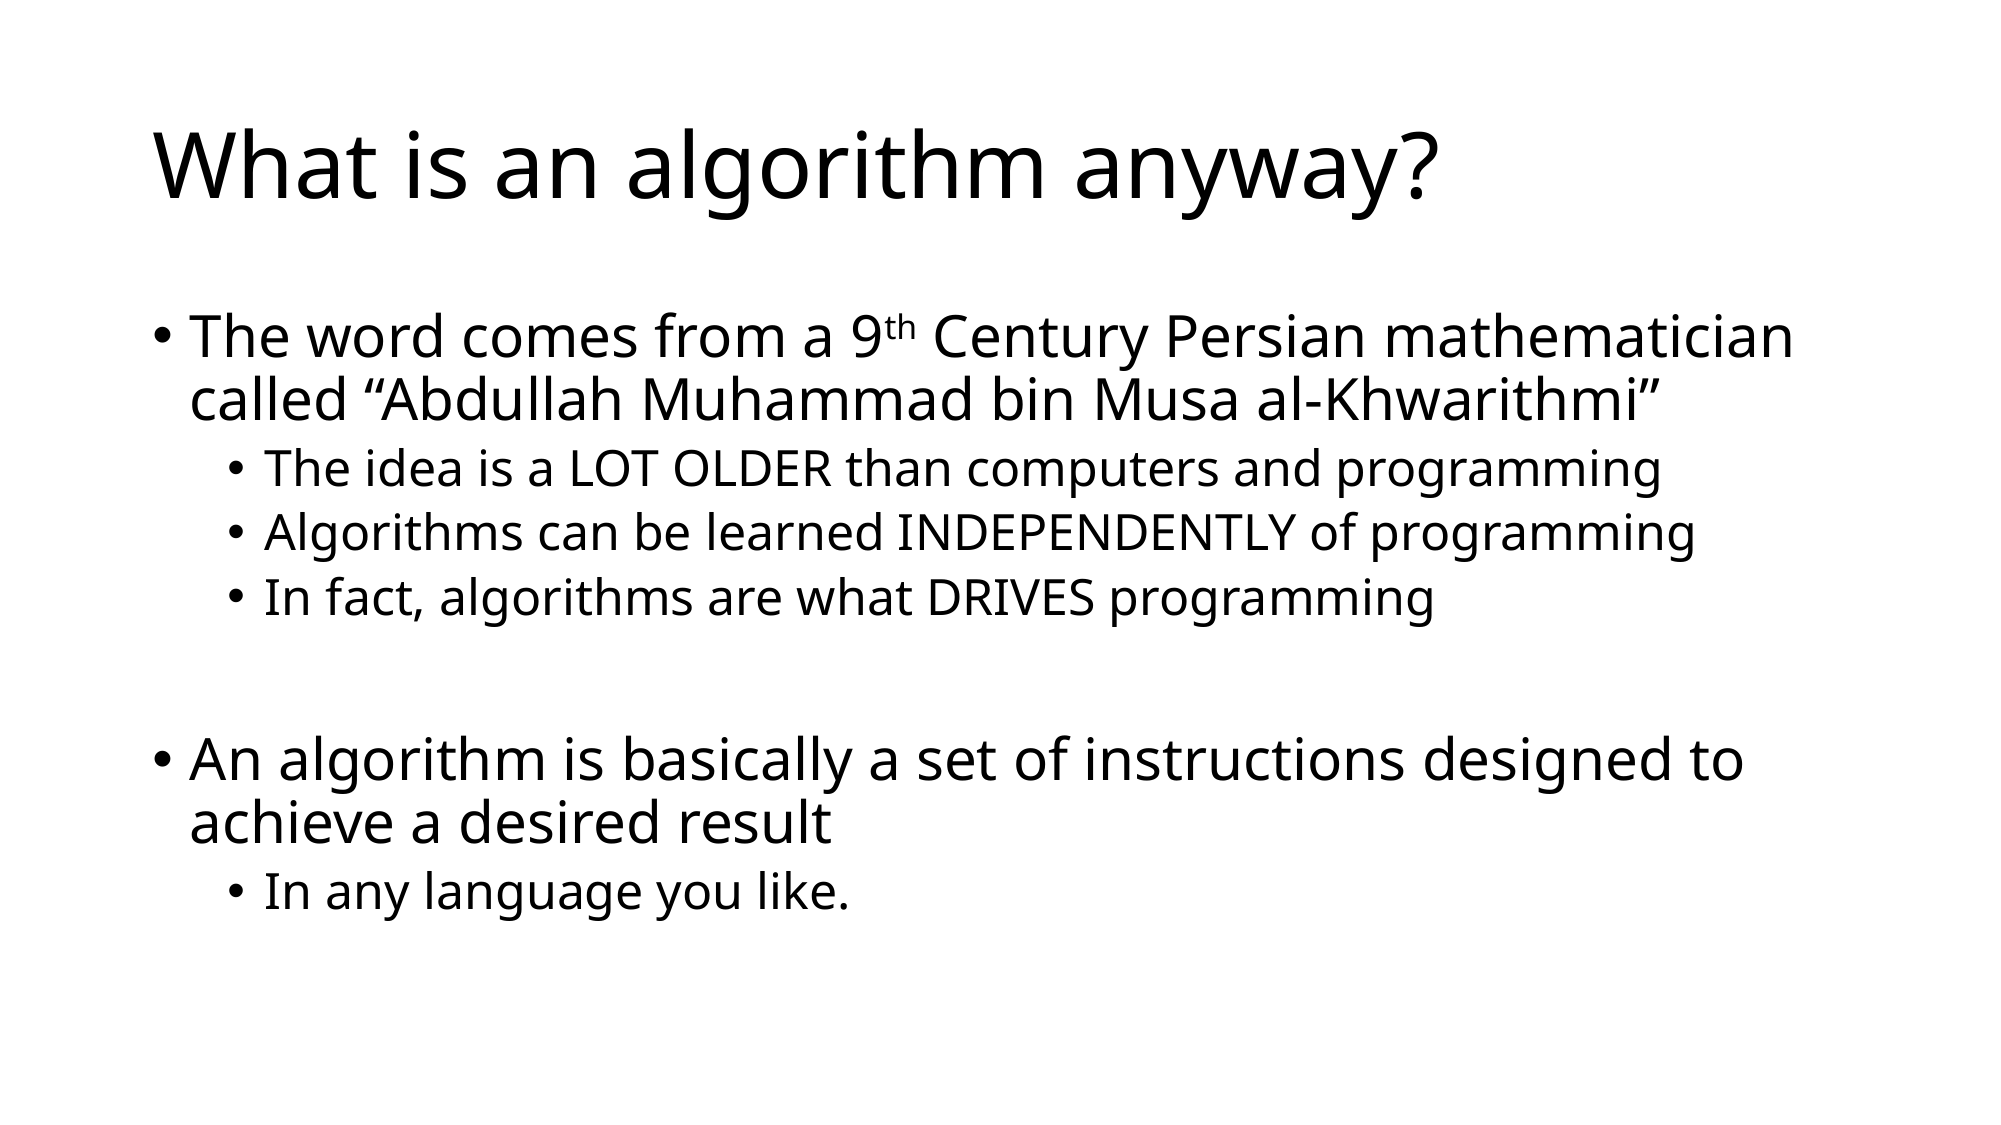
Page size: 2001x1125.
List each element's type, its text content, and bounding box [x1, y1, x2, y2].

title What is an algorithm anyway? [137, 59, 1863, 278]
list The word comes from a 9th Century Persian mathematician called “Abdullah Muhammad bin Musa al-Khwarithmi” The idea is a LOT OLDER than computers and programming Algorithms can be learned INDEPENDENTLY of programming In fact, algorithms are what DRIVES programming An algorithm is basically a set of instructions designed to achieve a desired result In any language you like. [137, 299, 1863, 1014]
